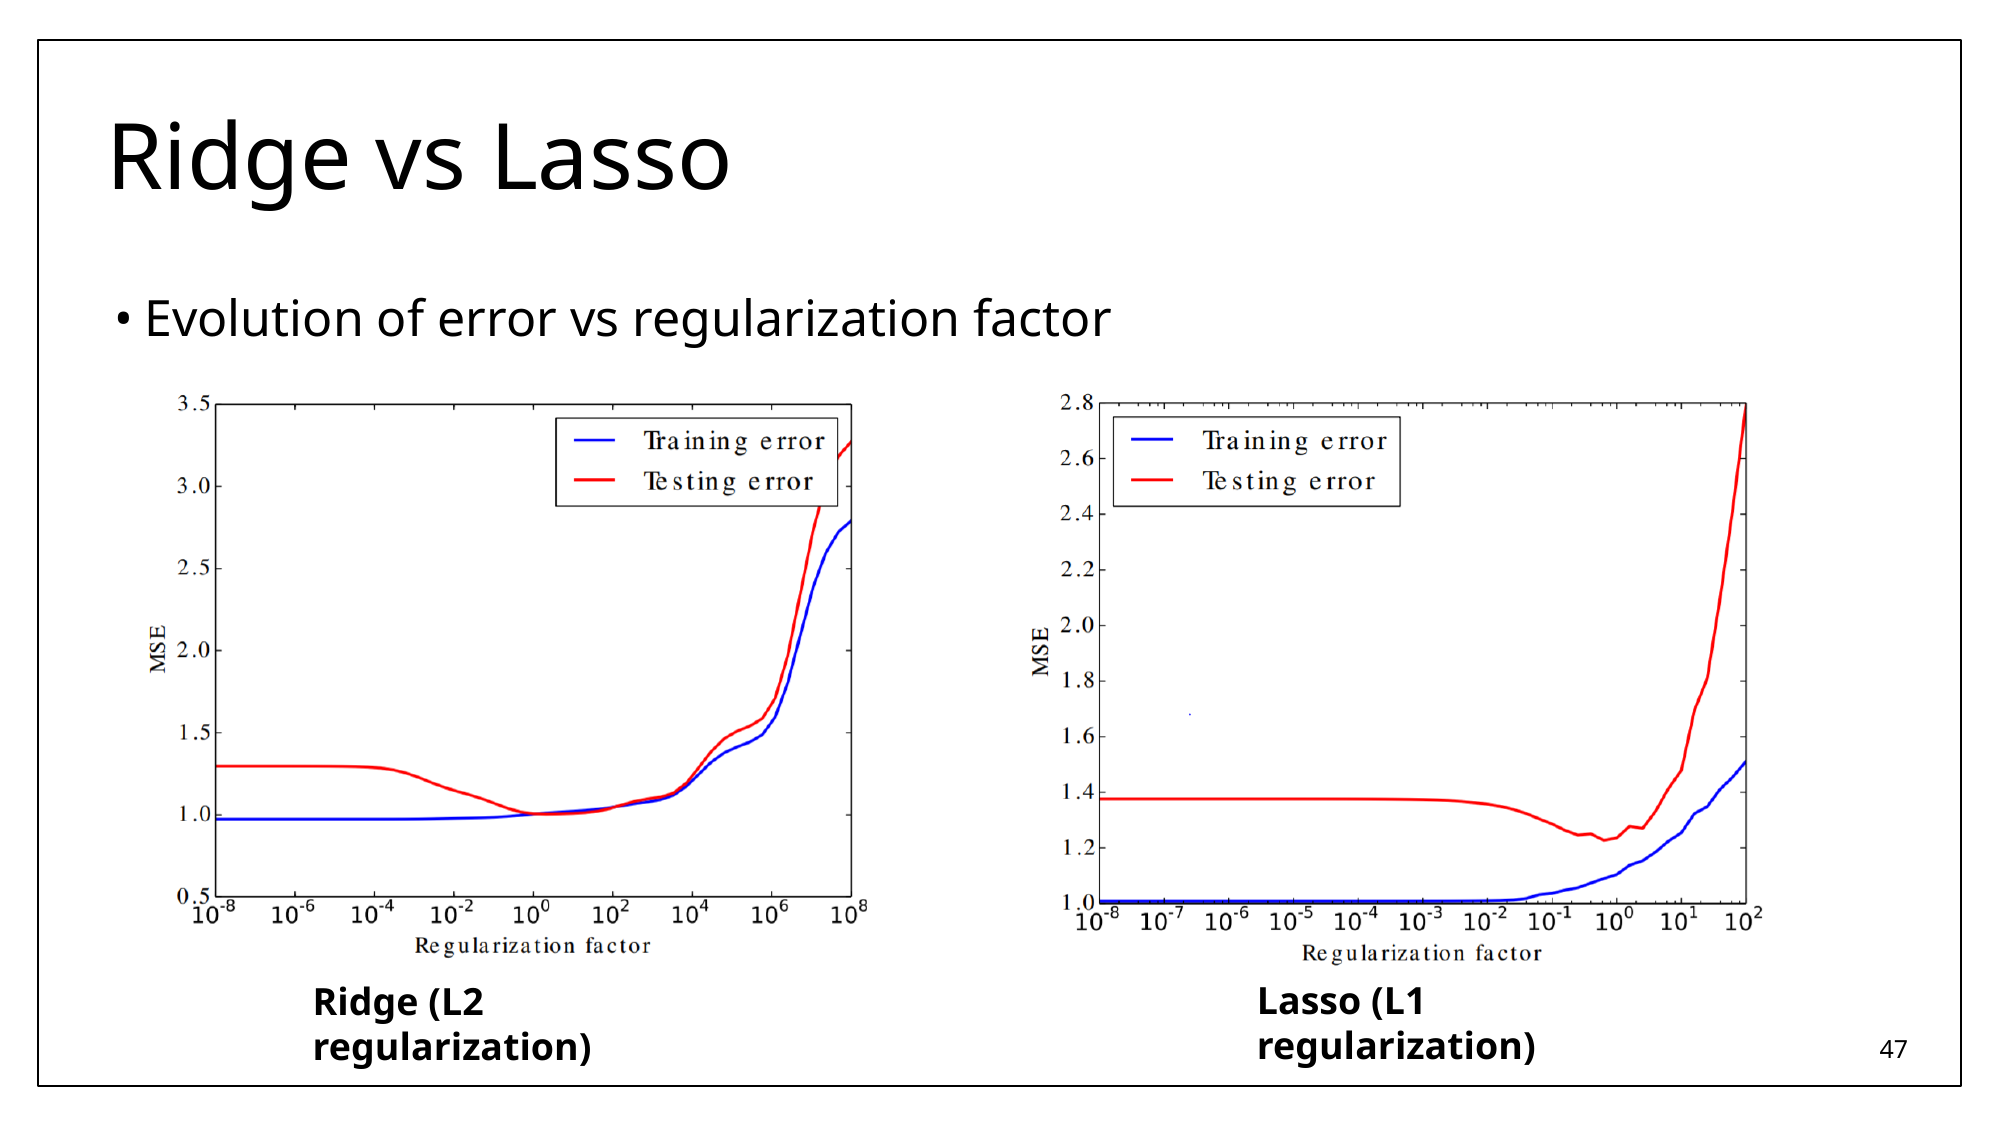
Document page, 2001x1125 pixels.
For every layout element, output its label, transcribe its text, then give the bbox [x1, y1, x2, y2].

text_box Ridge (L2 regularization) [297, 975, 729, 1032]
picture [142, 388, 867, 967]
picture [1024, 388, 1766, 967]
slide_number 47 [1643, 1020, 1924, 1081]
list Evolution of error vs regularization factor [91, 286, 1924, 997]
text_box Lasso (L1 regularization) [1241, 975, 1671, 1030]
title Ridge vs Lasso [91, 48, 1924, 271]
